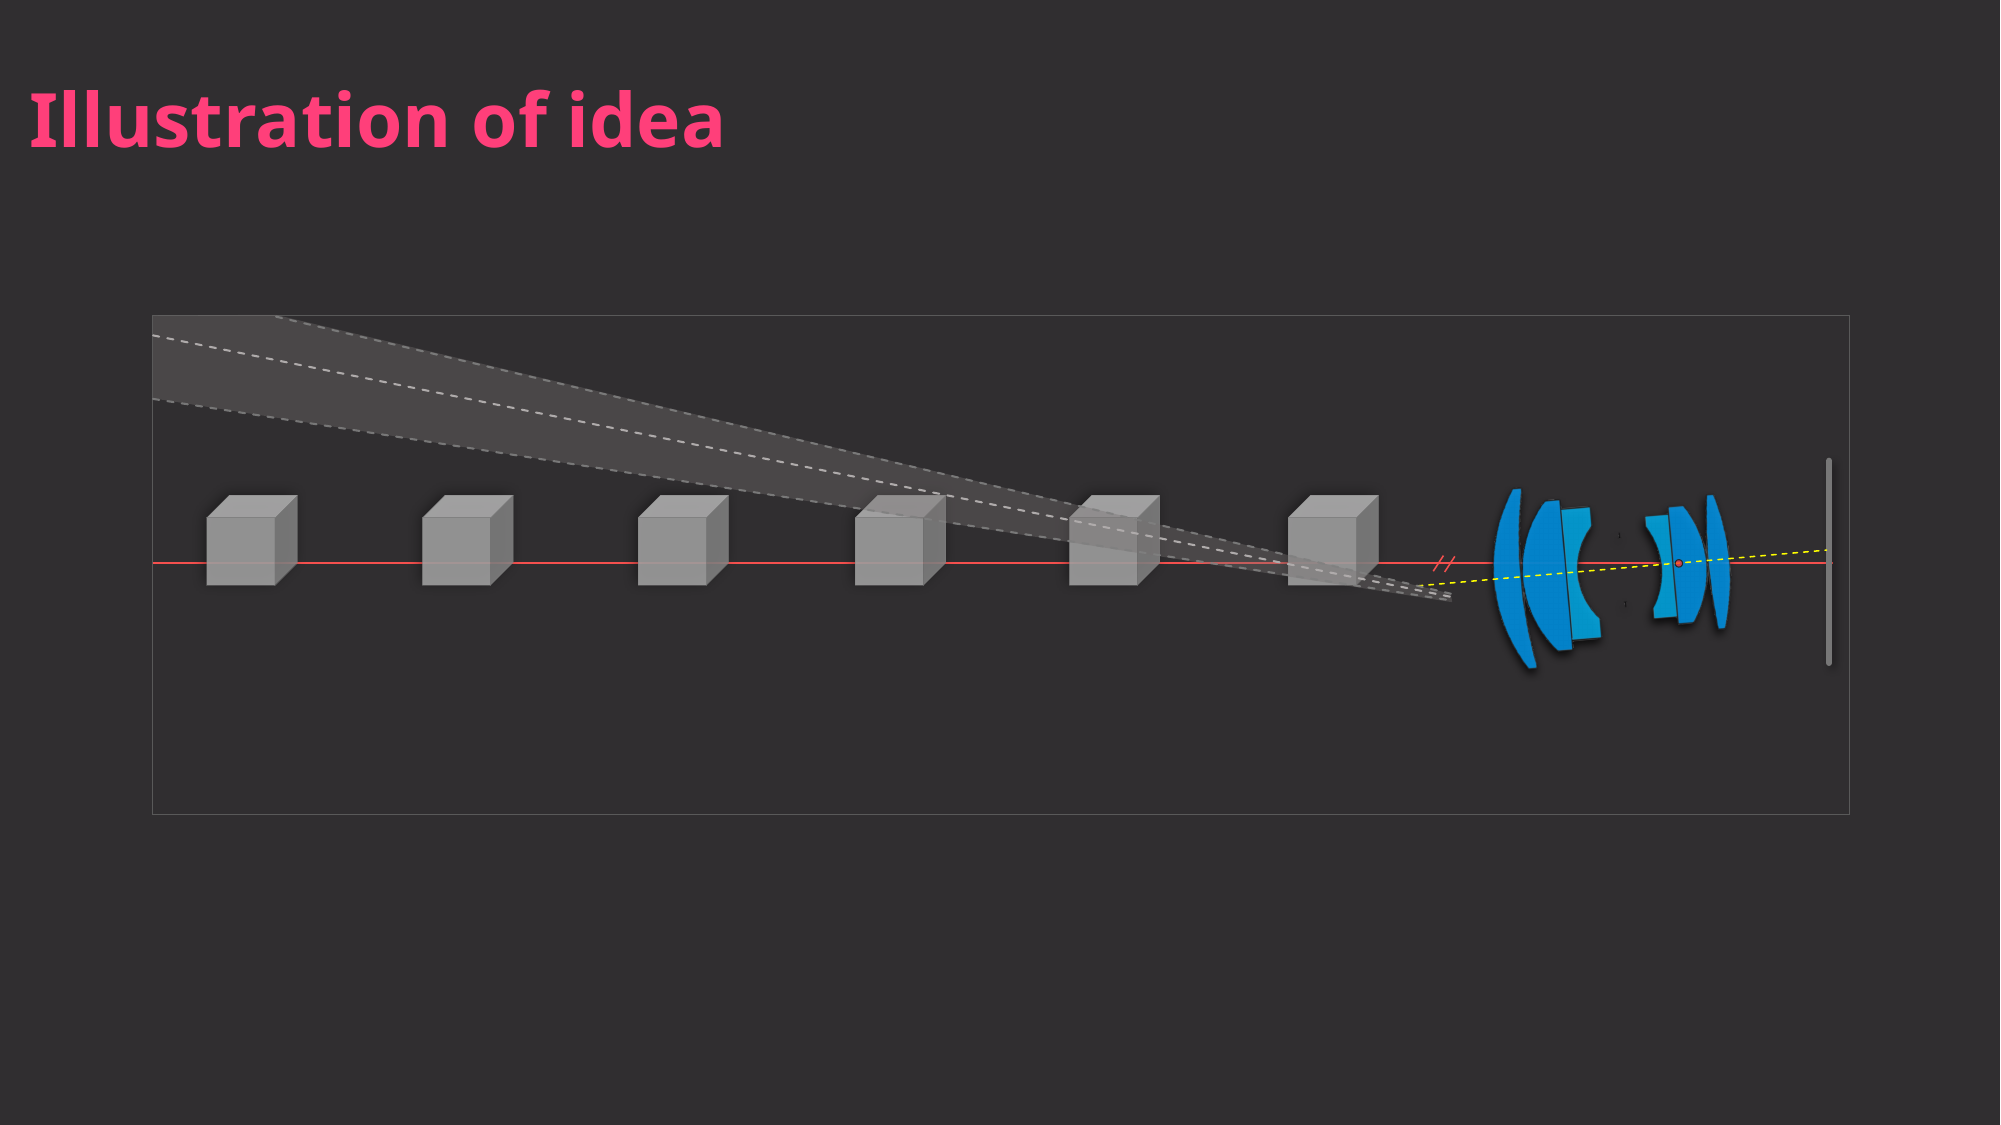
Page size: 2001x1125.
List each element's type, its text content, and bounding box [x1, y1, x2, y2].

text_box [152, 315, 1850, 815]
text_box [153, 335, 1451, 597]
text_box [275, 316, 1452, 594]
text_box Illustration of idea [14, 65, 742, 171]
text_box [153, 594, 1452, 601]
